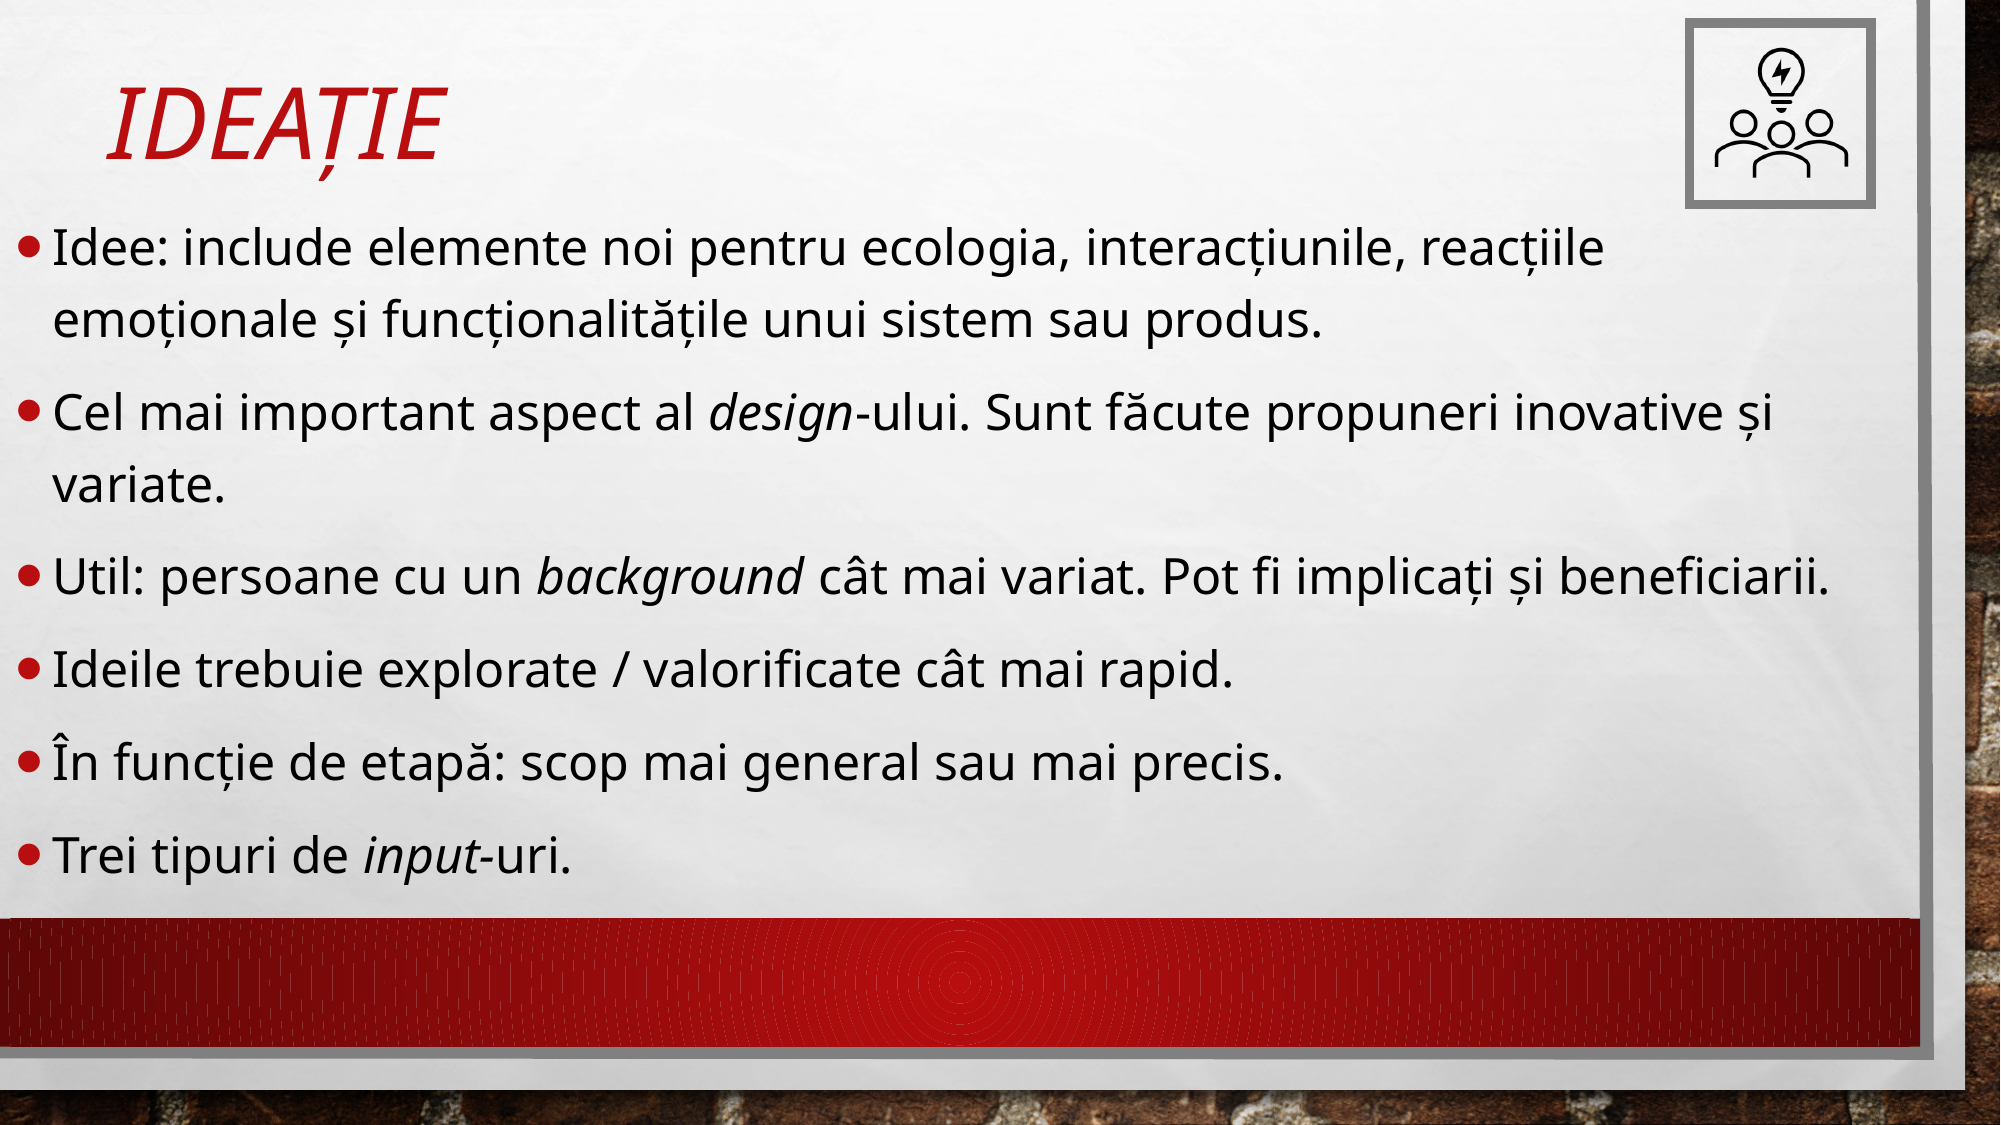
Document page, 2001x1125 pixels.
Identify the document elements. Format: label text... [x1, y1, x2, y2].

picture [0, 0, 2000, 1125]
picture [1694, 27, 1867, 200]
text_box Ideație [93, 51, 1538, 187]
list Idee: include elemente noi pentru ecologia, interacțiunile, reacțiile emoționale și funcționalitățile unui sistem sau produs. Cel mai important aspect al design-ului. Sunt făcute propuneri inovative și variate. Util: persoane cu un background cât mai variat. Pot fi implicați și beneficiarii. Ideile trebuie explorate / valorificate cât mai rapid. În funcție de etapă: scop mai general sau mai precis. Trei tipuri de input-uri. [0, 195, 1886, 920]
